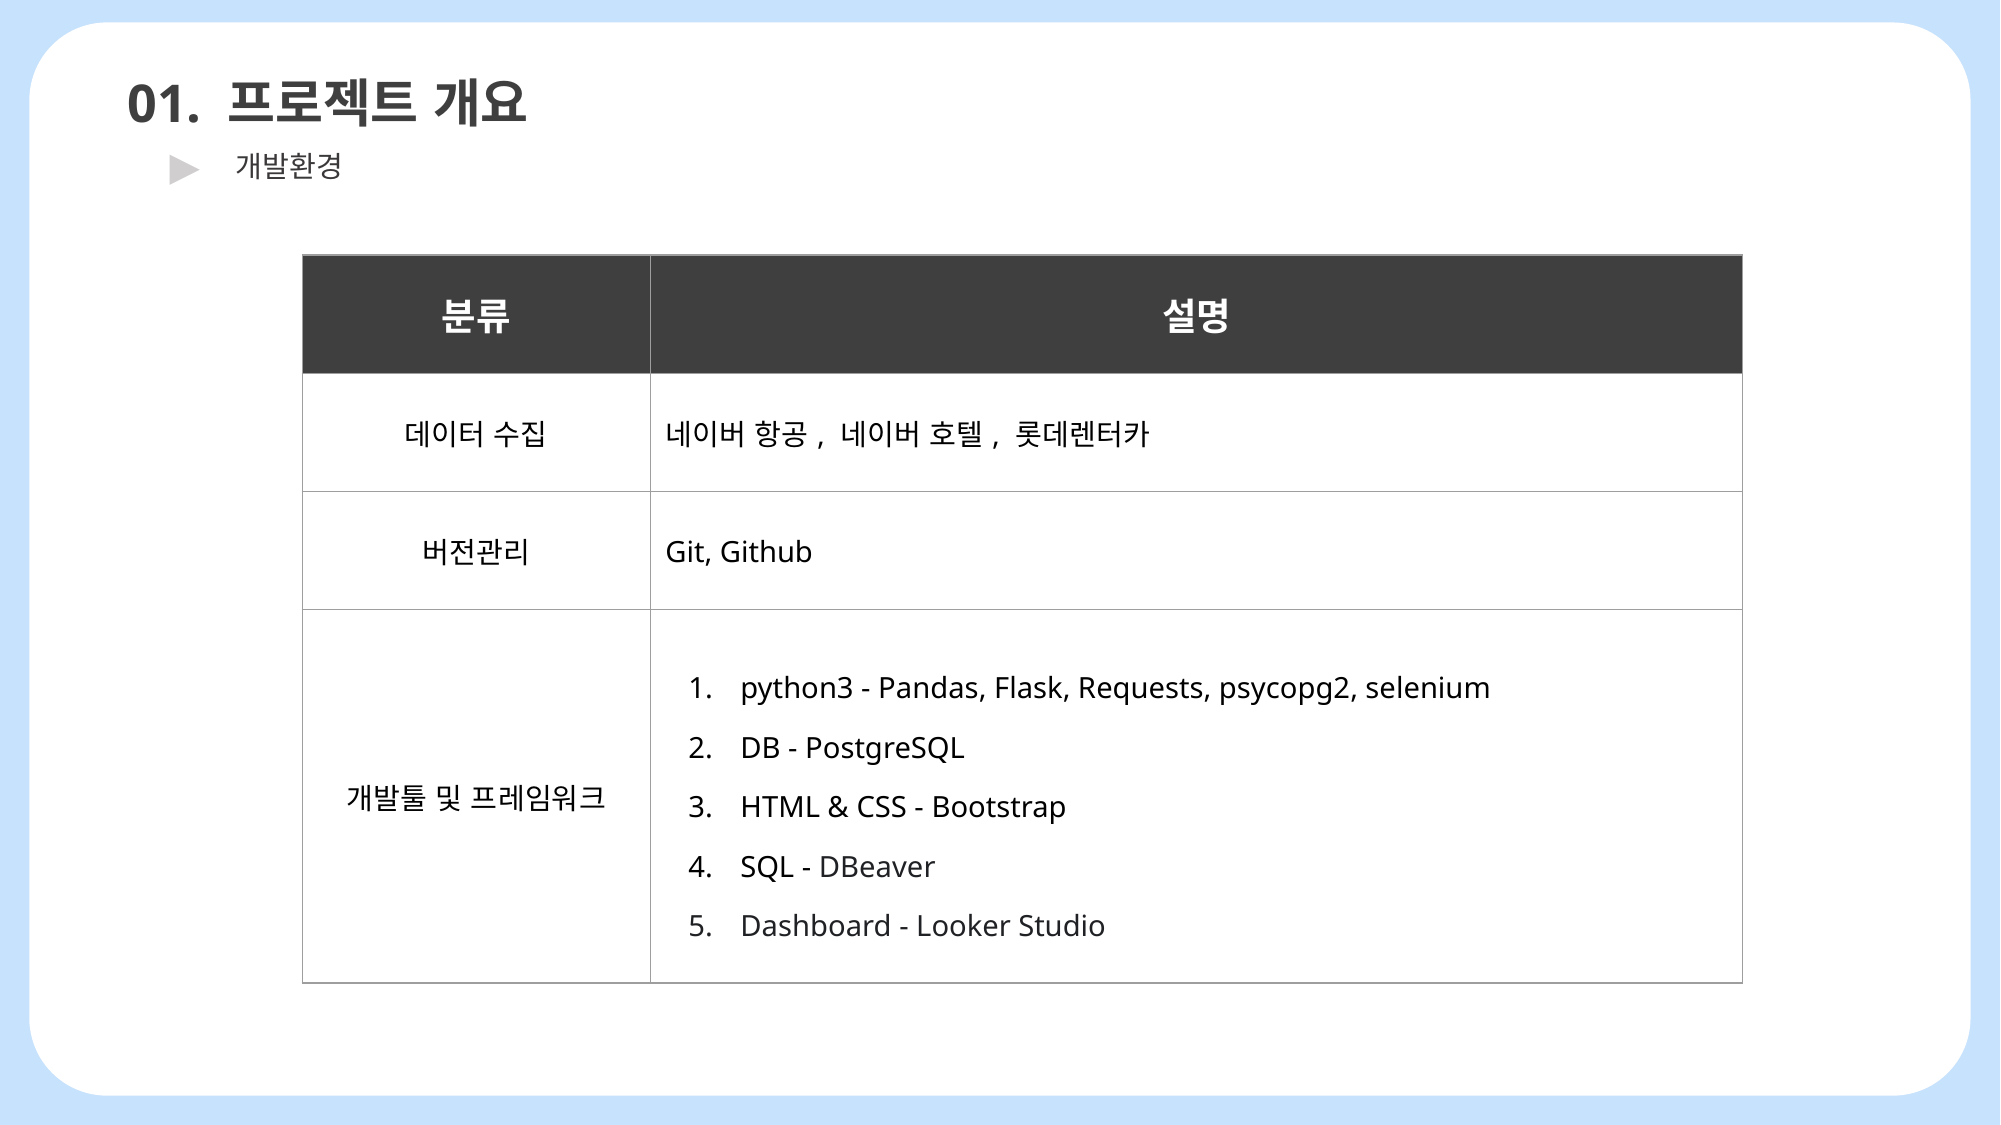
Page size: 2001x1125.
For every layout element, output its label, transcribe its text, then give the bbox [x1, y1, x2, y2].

text_box 개발환경 [220, 133, 621, 199]
table_cell 데이터 수집 [303, 374, 650, 491]
table_cell python3 - Pandas, Flask, Requests, psycopg2, selenium DB - PostgreSQL HTML & CSS - Bootstrap SQL - DBeaver Dashboard - Looker Studio [651, 610, 1742, 982]
table_header 설명 [651, 256, 1742, 373]
table_cell 네이버 항공, 네이버 호텔, 롯데렌터카 [651, 374, 1742, 491]
text_box ▶ [154, 133, 238, 196]
text_box [29, 22, 1971, 1096]
text_box 01. 프로젝트 개요 [112, 70, 582, 133]
table_cell 버전관리 [303, 492, 650, 609]
table_cell 개발툴 및 프레임워크 [303, 610, 650, 982]
table_header 분류 [303, 256, 650, 373]
table_cell Git, Github [651, 492, 1742, 609]
